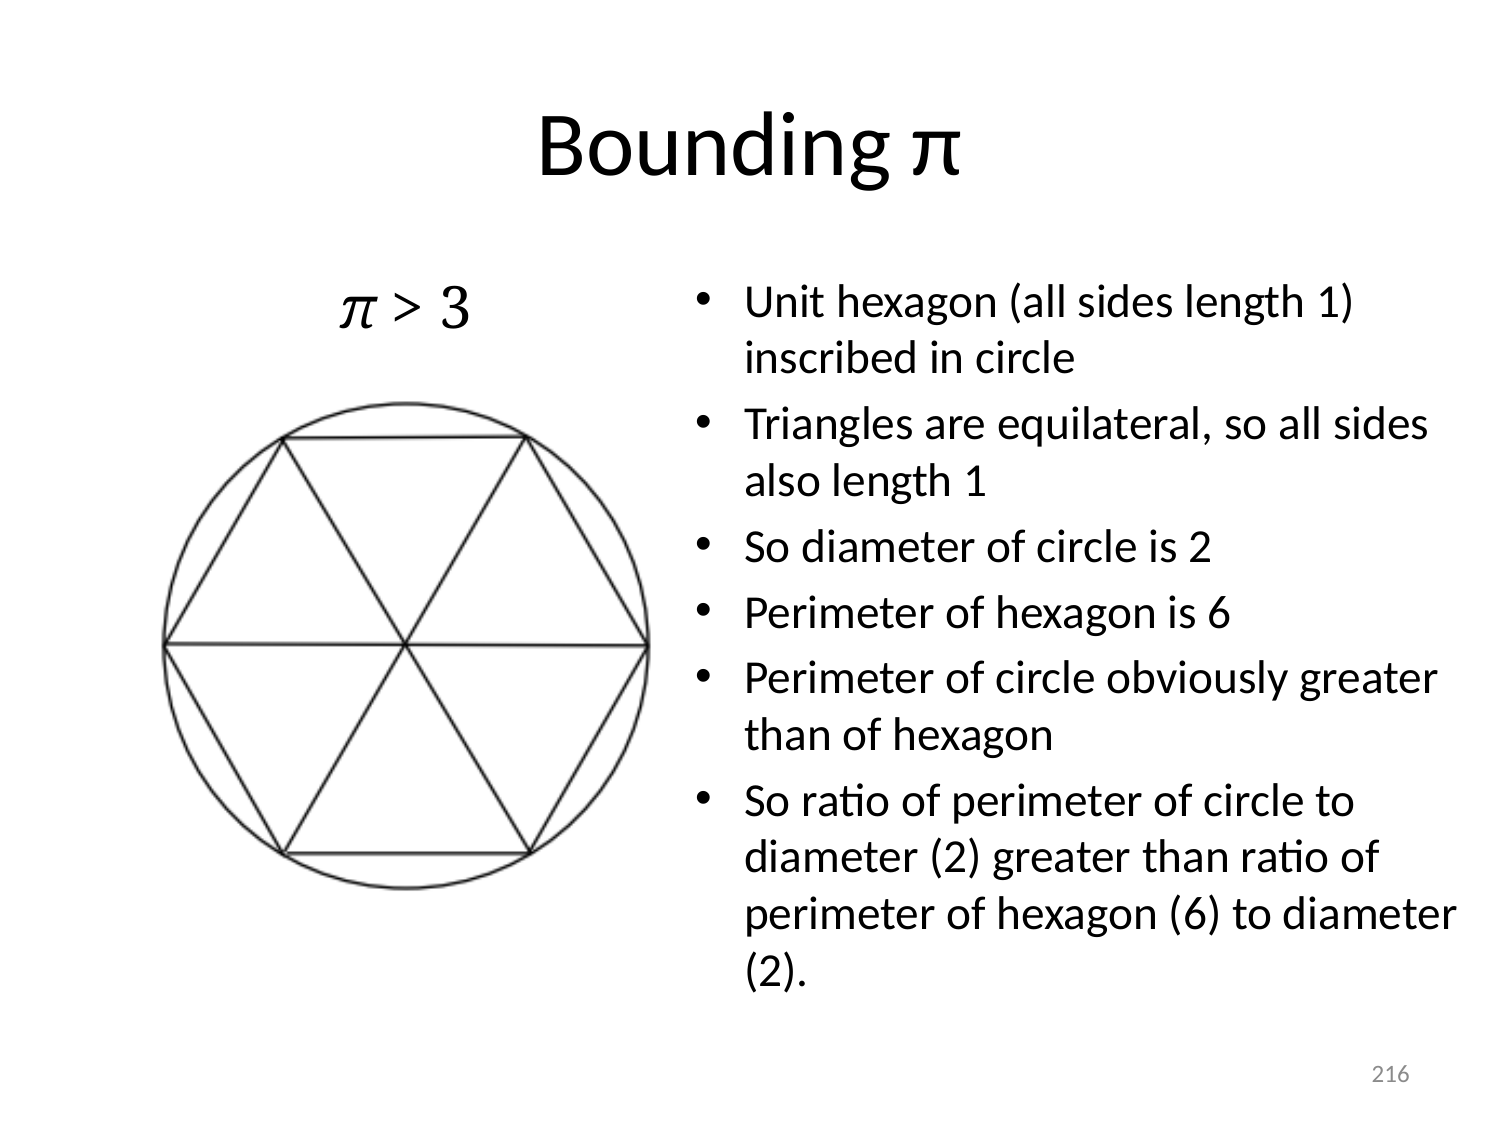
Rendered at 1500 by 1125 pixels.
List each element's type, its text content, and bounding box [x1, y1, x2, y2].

list Unit hexagon (all sides length 1) inscribed in circle Triangles are equilateral, so all sides also length 1 So diameter of circle is 2 Perimeter of hexagon is 6 Perimeter of circle obviously greater than of hexagon So ratio of perimeter of circle to diameter (2) greater than ratio of perimeter of hexagon (6) to diameter (2). [679, 262, 1475, 1005]
title Bounding π [75, 45, 1425, 233]
picture [128, 360, 681, 931]
slide_number 216 [1074, 1042, 1425, 1103]
list π > 3 [75, 262, 679, 1005]
